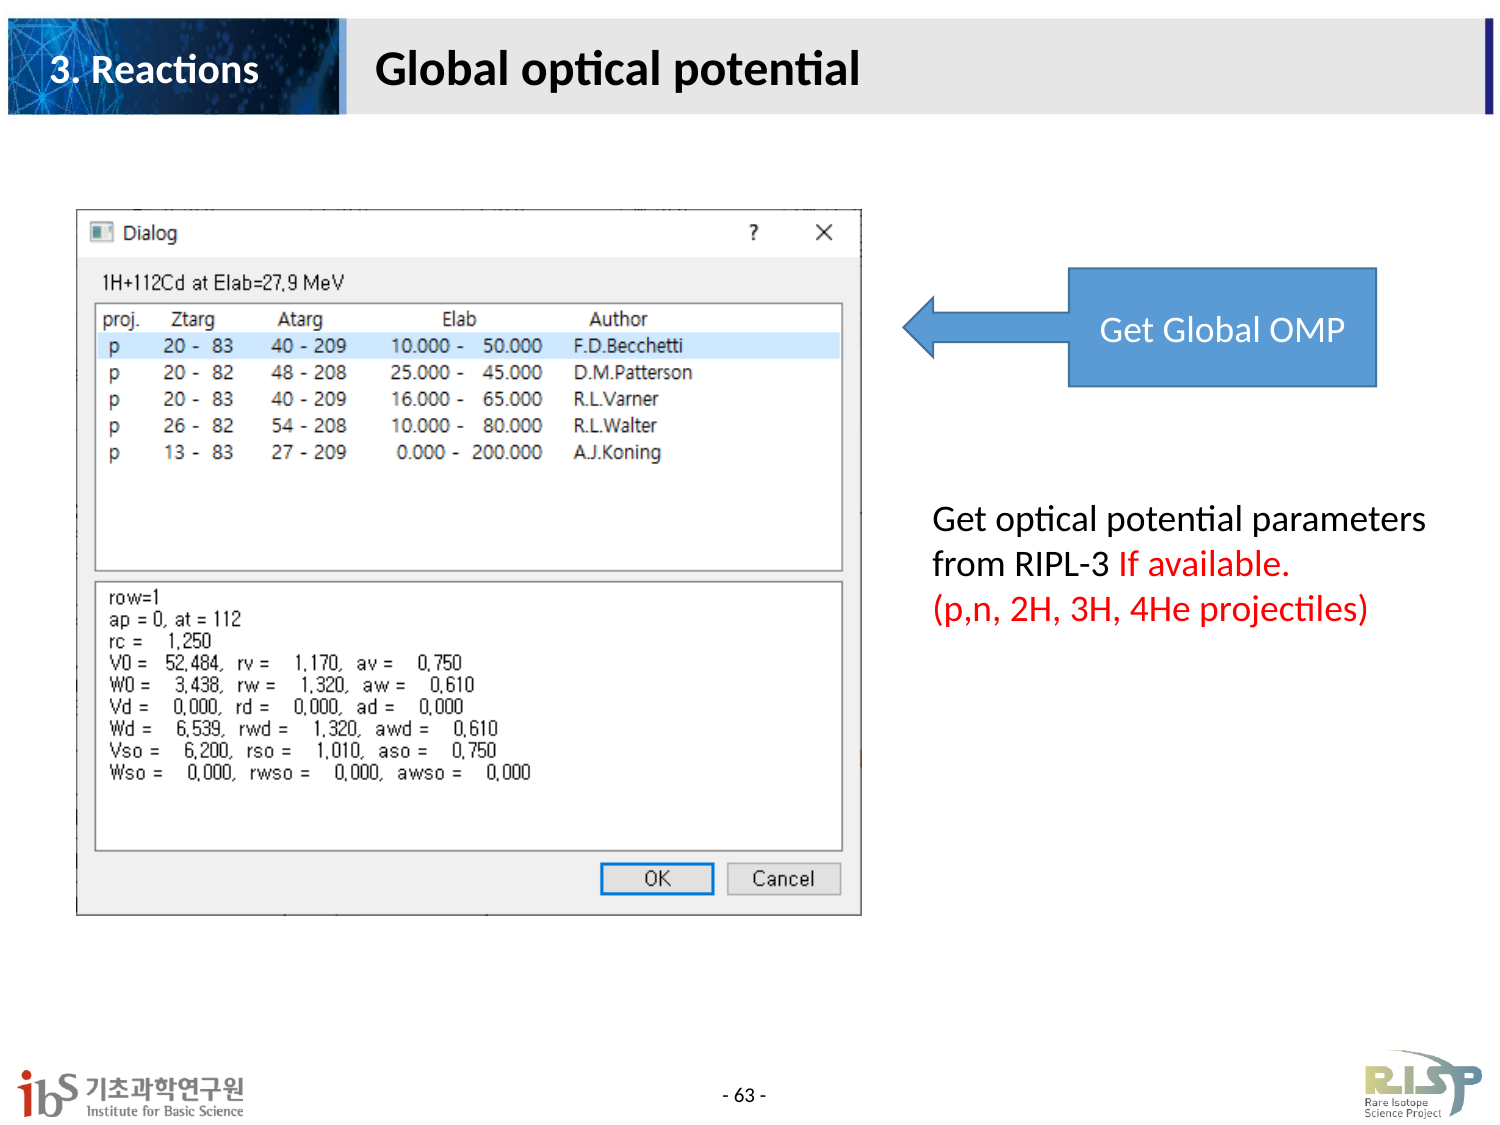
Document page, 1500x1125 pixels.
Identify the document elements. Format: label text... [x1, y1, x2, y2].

picture [17, 1070, 243, 1117]
picture [76, 209, 862, 916]
text_box Get Global OMP [902, 267, 1378, 388]
picture [2, 10, 1500, 130]
picture [1364, 1049, 1482, 1119]
text_box Get optical potential parameters from RIPL-3 If available. (p,n, 2H, 3H, 4He projectiles) [917, 486, 1442, 637]
